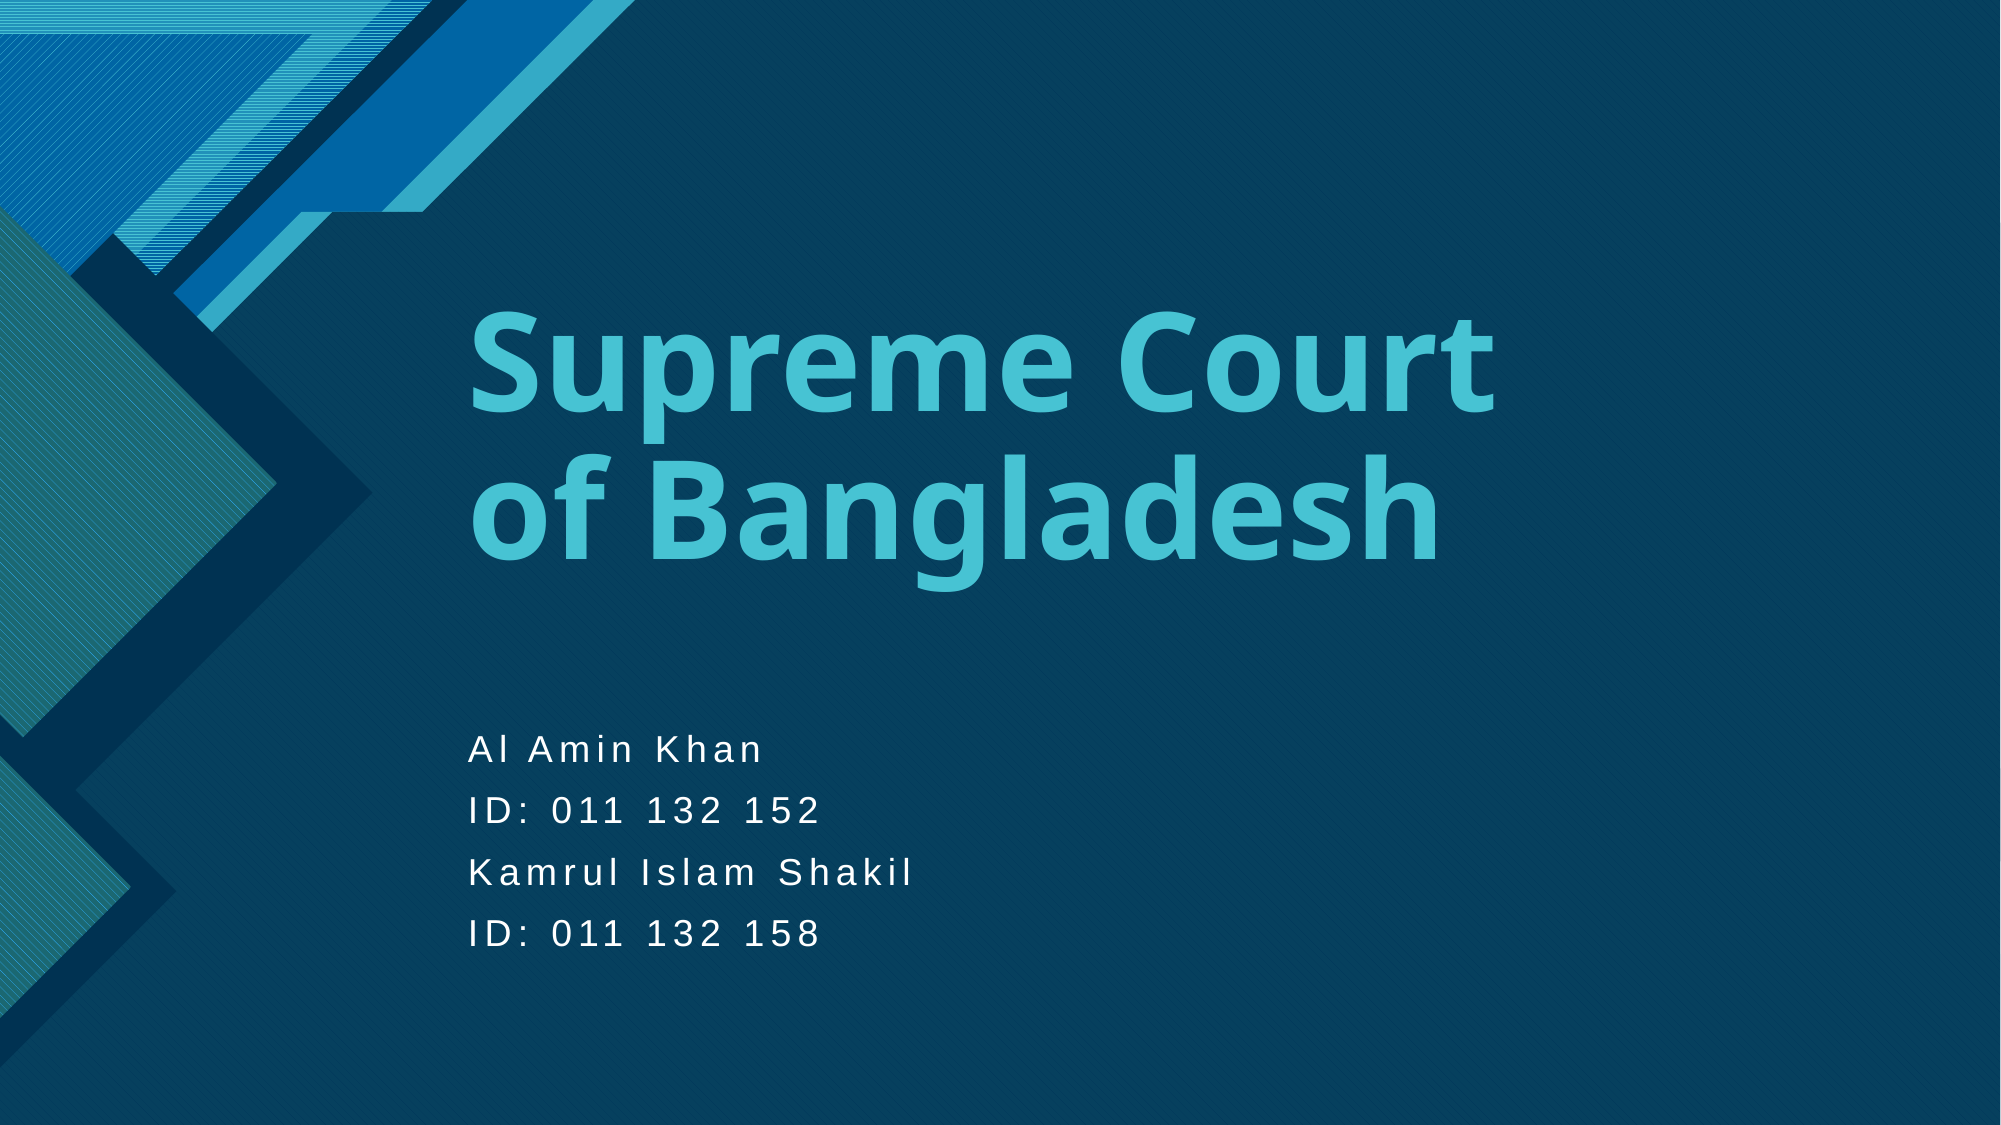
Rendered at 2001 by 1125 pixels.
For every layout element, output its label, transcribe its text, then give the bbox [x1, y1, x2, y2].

subtitle Al Amin Khan ID: 011 132 152 Kamrul Islam Shakil ID: 011 132 158 [453, 722, 1614, 1016]
title Supreme Court of Bangladesh [453, 264, 1614, 597]
